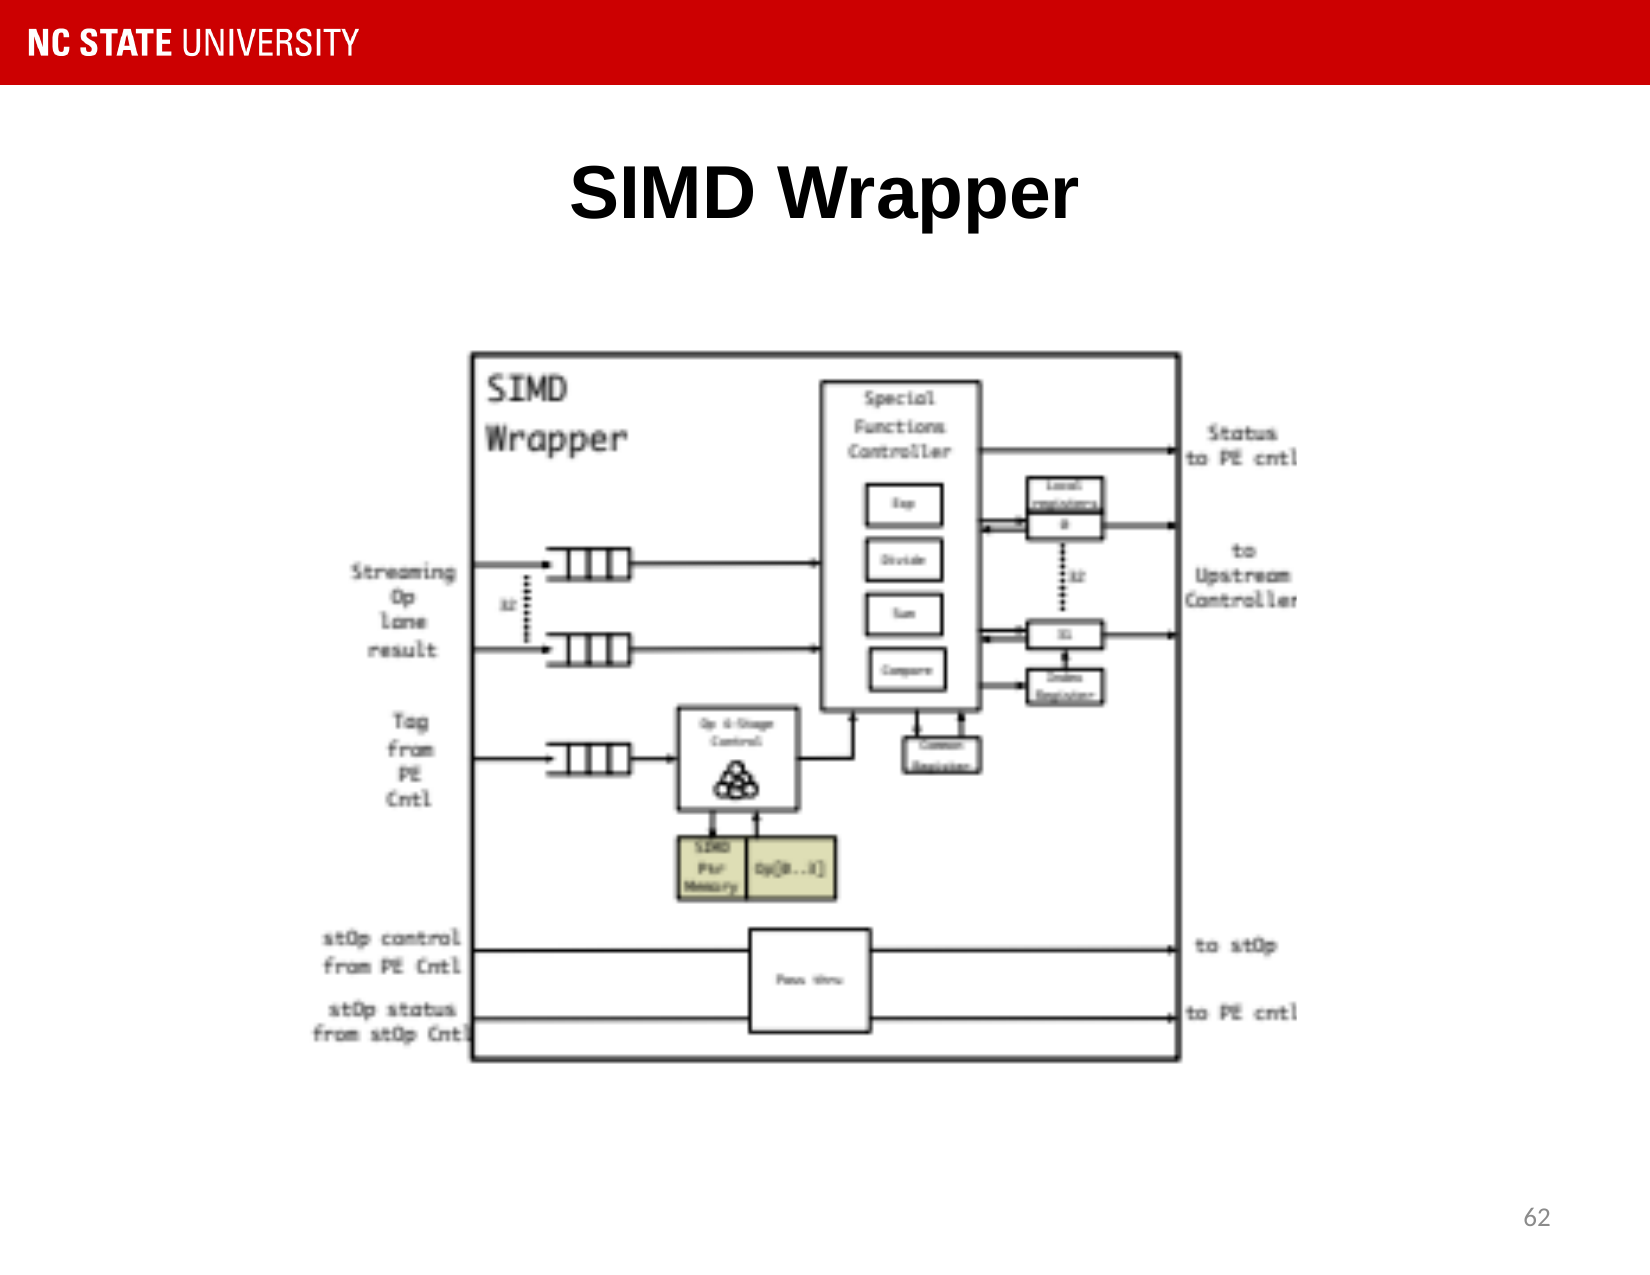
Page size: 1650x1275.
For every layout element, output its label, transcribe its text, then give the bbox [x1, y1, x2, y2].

picture [297, 341, 1297, 1068]
slide_number 62 [1182, 1181, 1568, 1250]
title SIMD Wrapper [82, 89, 1568, 288]
picture [0, 0, 1650, 85]
